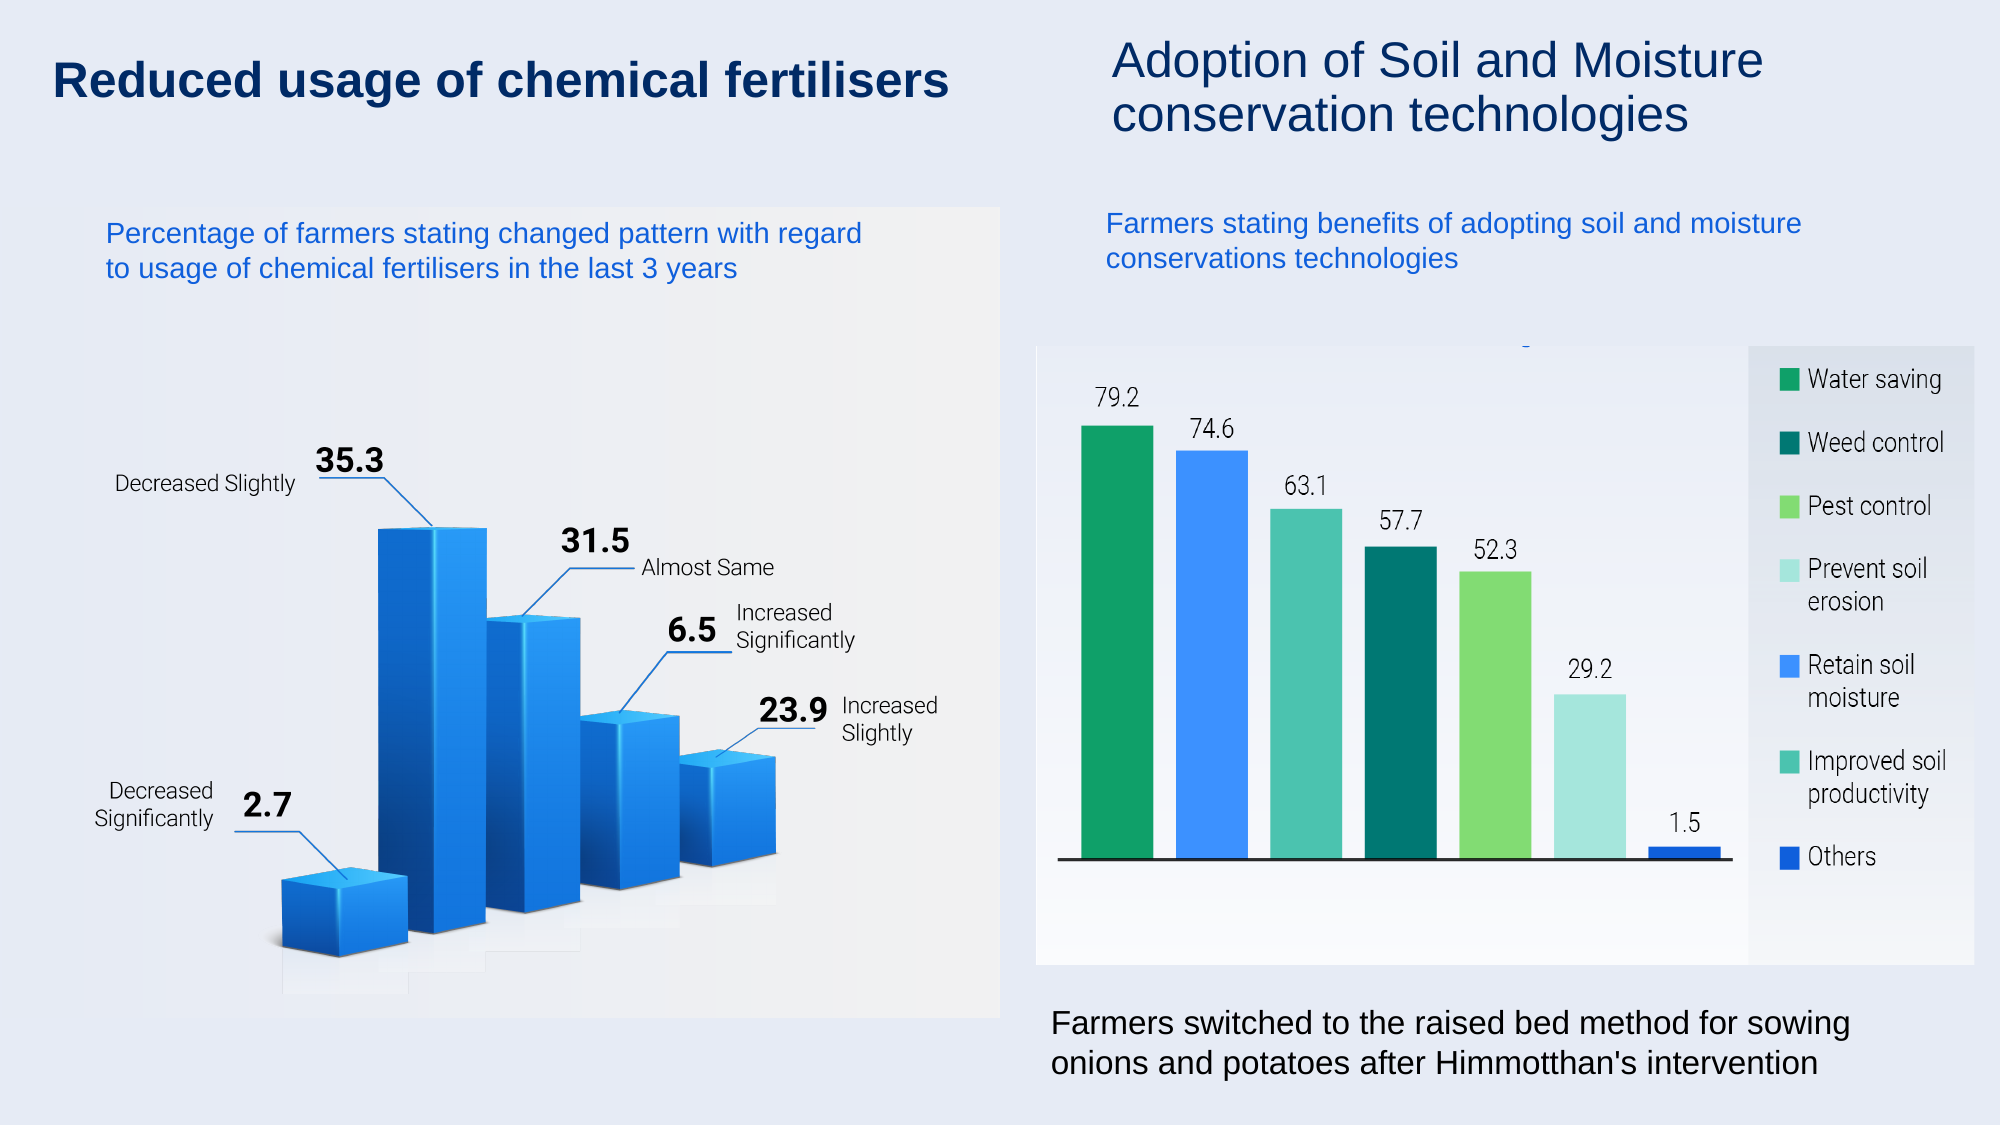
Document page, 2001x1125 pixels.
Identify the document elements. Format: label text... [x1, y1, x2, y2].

text_box Farmers stating benefits of adopting soil and moisture conservations technologies [1073, 197, 1940, 282]
text_box Farmers switched to the raised bed method for sowing onions and potatoes after Himmotthan's intervention [1036, 993, 1975, 1089]
text_box Adoption of Soil and Moisture conservation technologies [1091, 32, 1872, 143]
text_box Percentage of farmers stating changed pattern with regard to usage of chemical fertilisers in the last 3 years [73, 207, 896, 293]
text_box Reduced usage of chemical fertilisers [32, 26, 1000, 137]
picture [1036, 345, 1975, 965]
picture [61, 429, 1000, 994]
text_box [0, 206, 1001, 1018]
